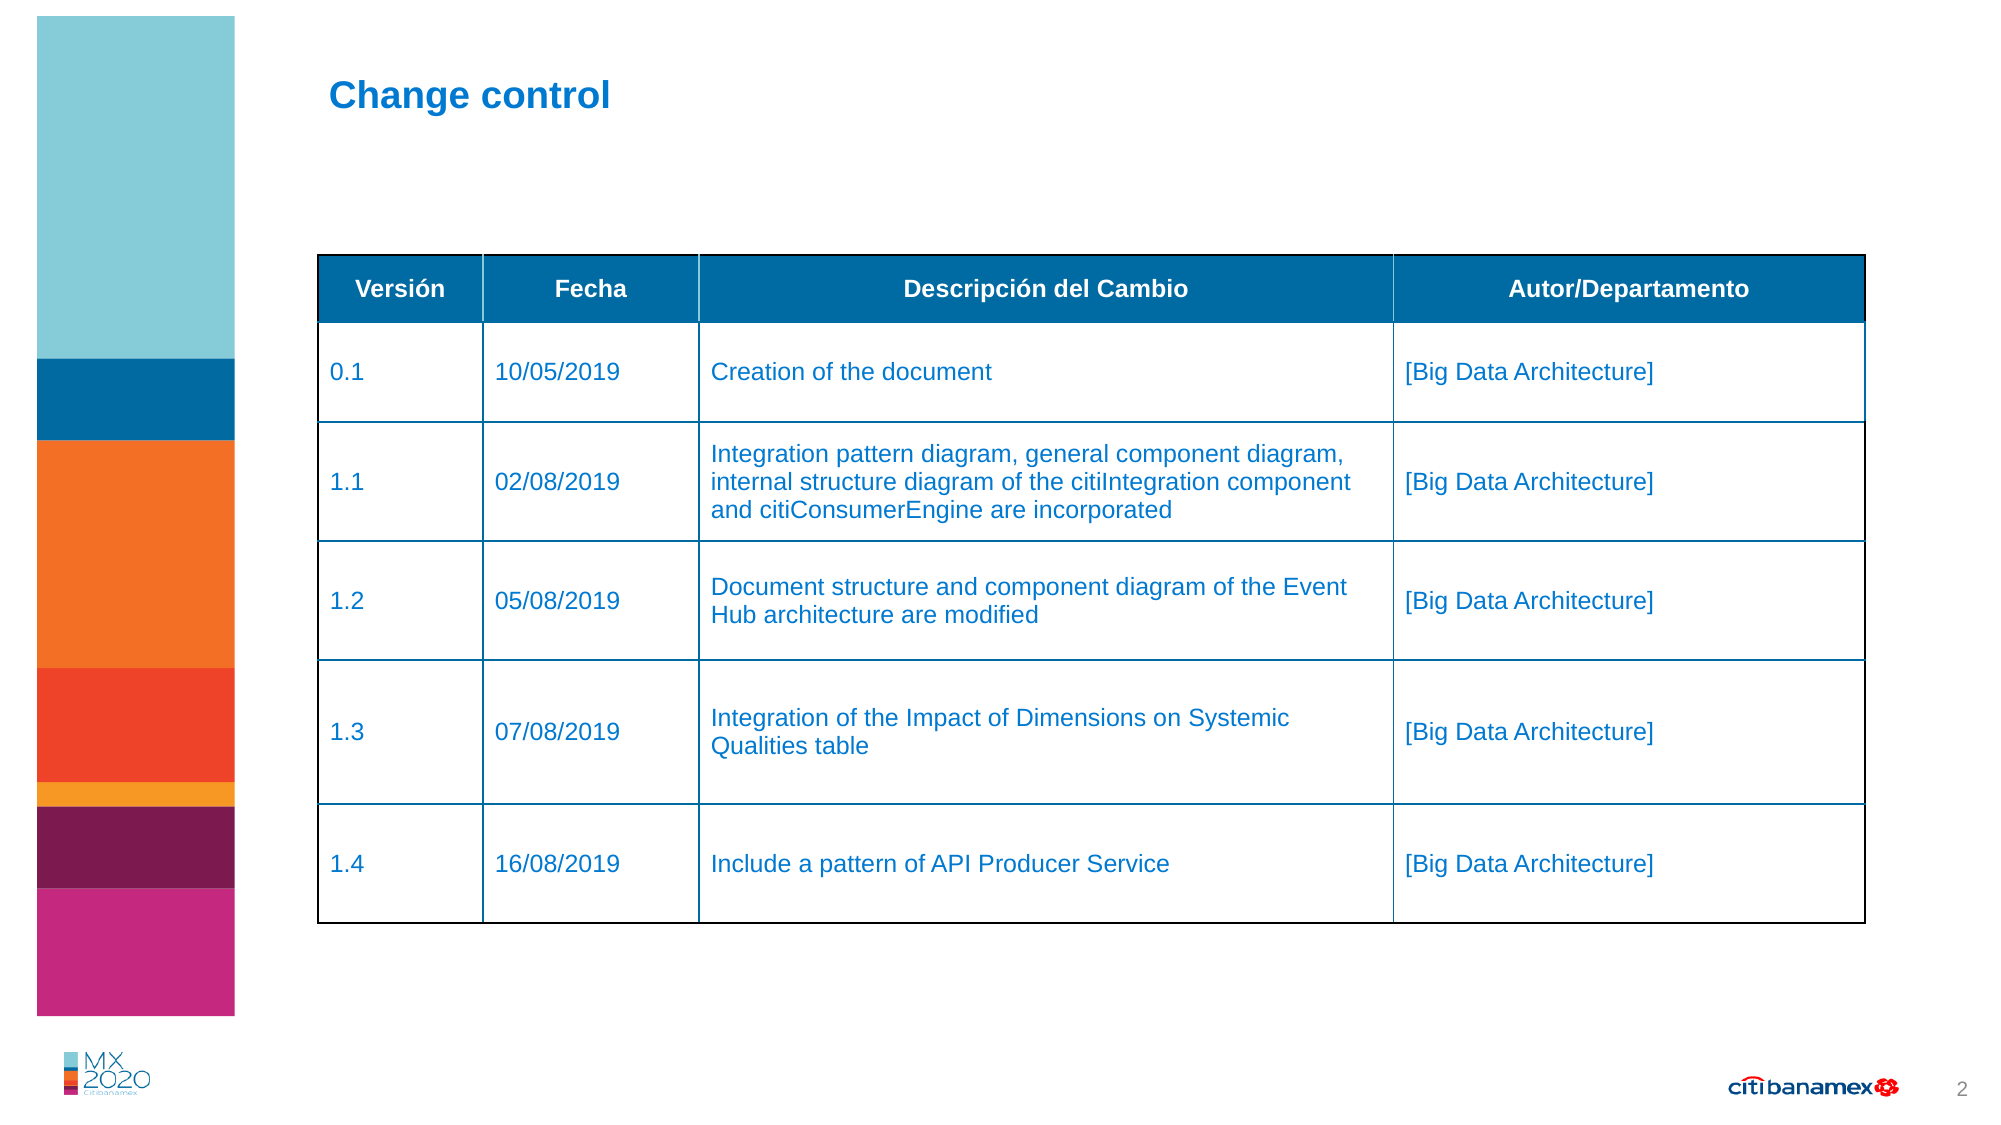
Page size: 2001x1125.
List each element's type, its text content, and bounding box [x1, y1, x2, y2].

picture [64, 1052, 150, 1095]
table_cell [Big Data Architecture] [1394, 661, 1864, 803]
table_cell [Big Data Architecture] [1394, 805, 1864, 922]
picture [1723, 1074, 1900, 1098]
table_cell 1.4 [319, 805, 482, 922]
table_cell 02/08/2019 [484, 423, 698, 540]
table_cell Integration of the Impact of Dimensions on Systemic Qualities table [700, 661, 1393, 803]
table_cell Creation of the document [700, 323, 1393, 421]
table_cell 07/08/2019 [484, 661, 698, 803]
table_header Fecha [484, 256, 698, 321]
table_cell [Big Data Architecture] [1394, 423, 1864, 540]
table_header Autor/Departamento [1394, 256, 1864, 321]
text_box Change control [314, 62, 1694, 154]
table_header Descripción del Cambio [700, 256, 1393, 321]
table_cell 10/05/2019 [484, 323, 698, 421]
table_cell [Big Data Architecture] [1394, 542, 1864, 659]
table_cell 1.3 [319, 661, 482, 803]
table_cell Document structure and component diagram of the Event Hub architecture are modified [700, 542, 1393, 659]
table_cell Integration pattern diagram, general component diagram, internal structure diagram of the citiIntegration component and citiConsumerEngine are incorporated [700, 423, 1393, 540]
table_header Versión [319, 256, 482, 321]
table_cell Include a pattern of API Producer Service [700, 805, 1393, 922]
table_cell [Big Data Architecture] [1394, 323, 1864, 421]
table_cell 1.2 [319, 542, 482, 659]
table_cell 0.1 [319, 323, 482, 421]
table_cell 05/08/2019 [484, 542, 698, 659]
table_cell 16/08/2019 [484, 805, 698, 922]
table_cell 1.1 [319, 423, 482, 540]
